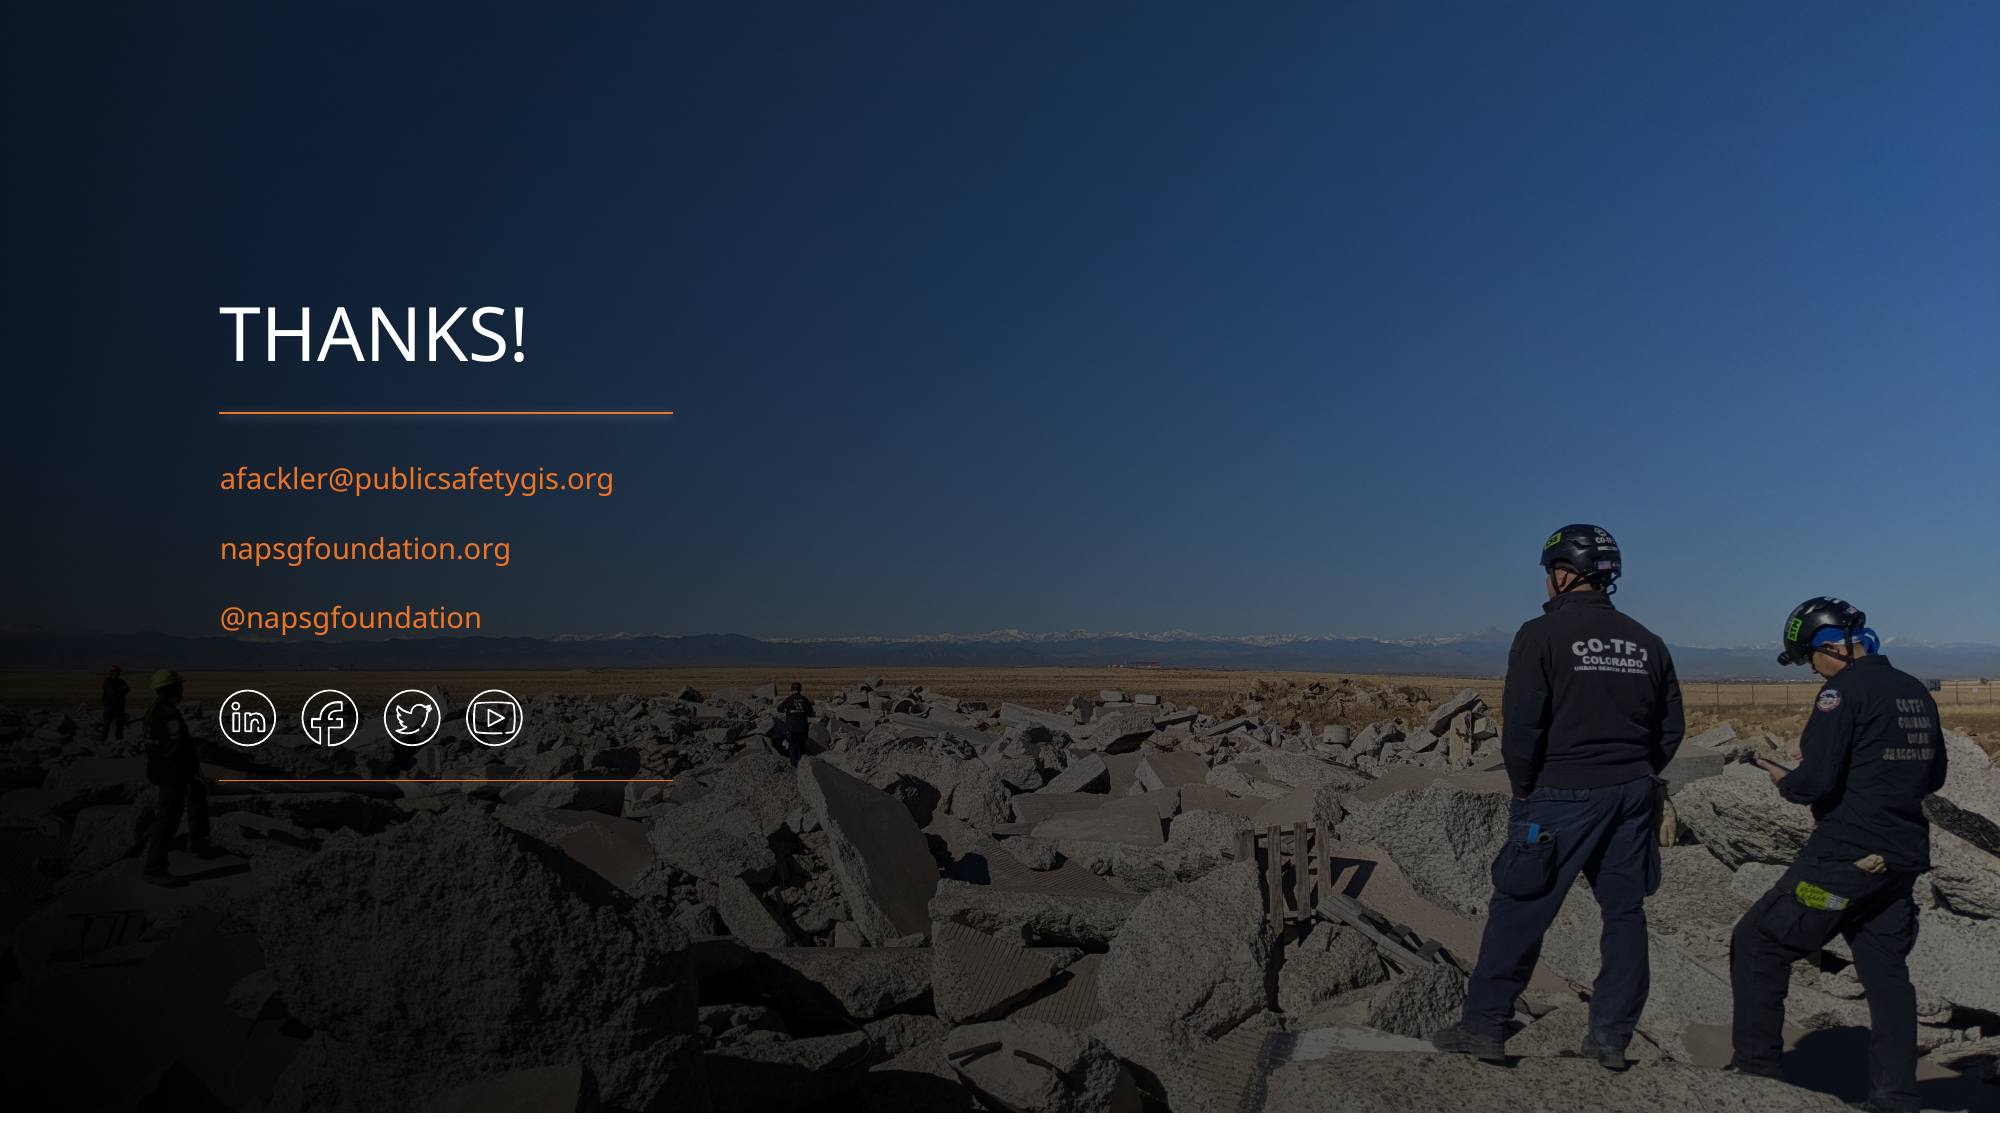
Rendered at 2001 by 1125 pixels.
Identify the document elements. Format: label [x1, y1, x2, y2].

text_box [465, 688, 524, 747]
text_box [218, 689, 277, 747]
picture [0, 0, 2000, 1114]
text_box [383, 688, 442, 747]
